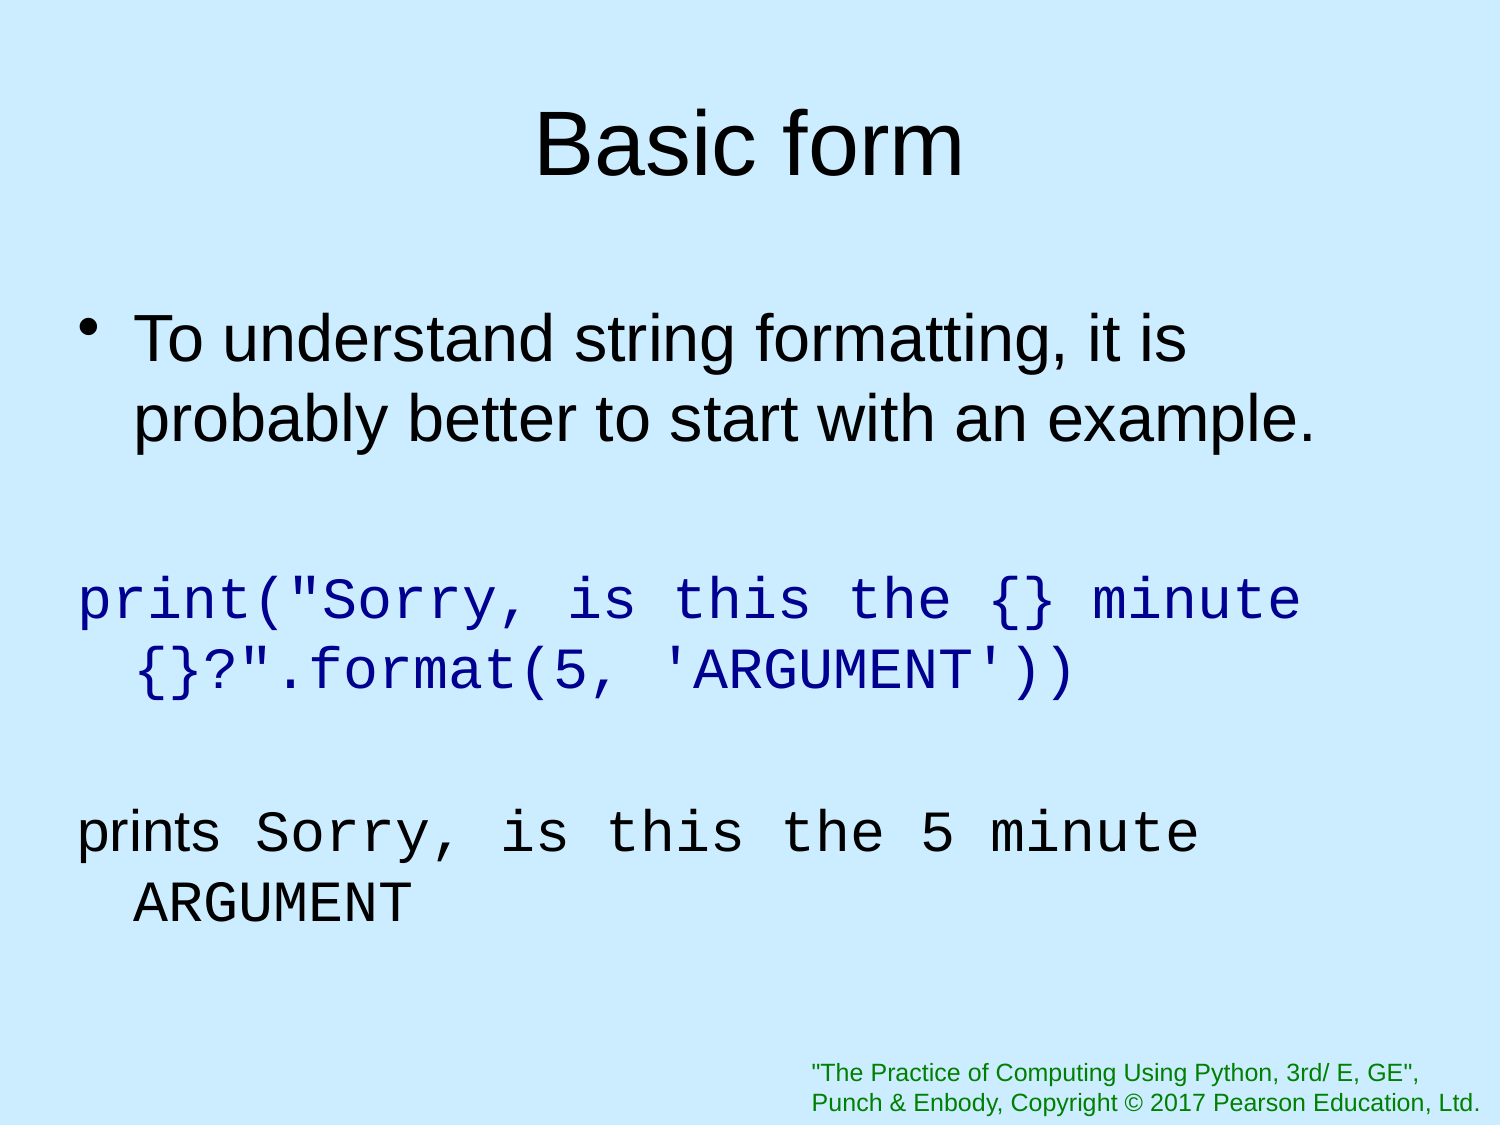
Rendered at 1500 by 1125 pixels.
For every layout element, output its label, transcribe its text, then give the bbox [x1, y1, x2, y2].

list To understand string formatting, it is probably better to start with an example. print("Sorry, is this the {} minute {}?".format(5, 'ARGUMENT')) prints Sorry, is this the 5 minute ARGUMENT [62, 287, 1450, 950]
title Basic form [75, 45, 1425, 233]
